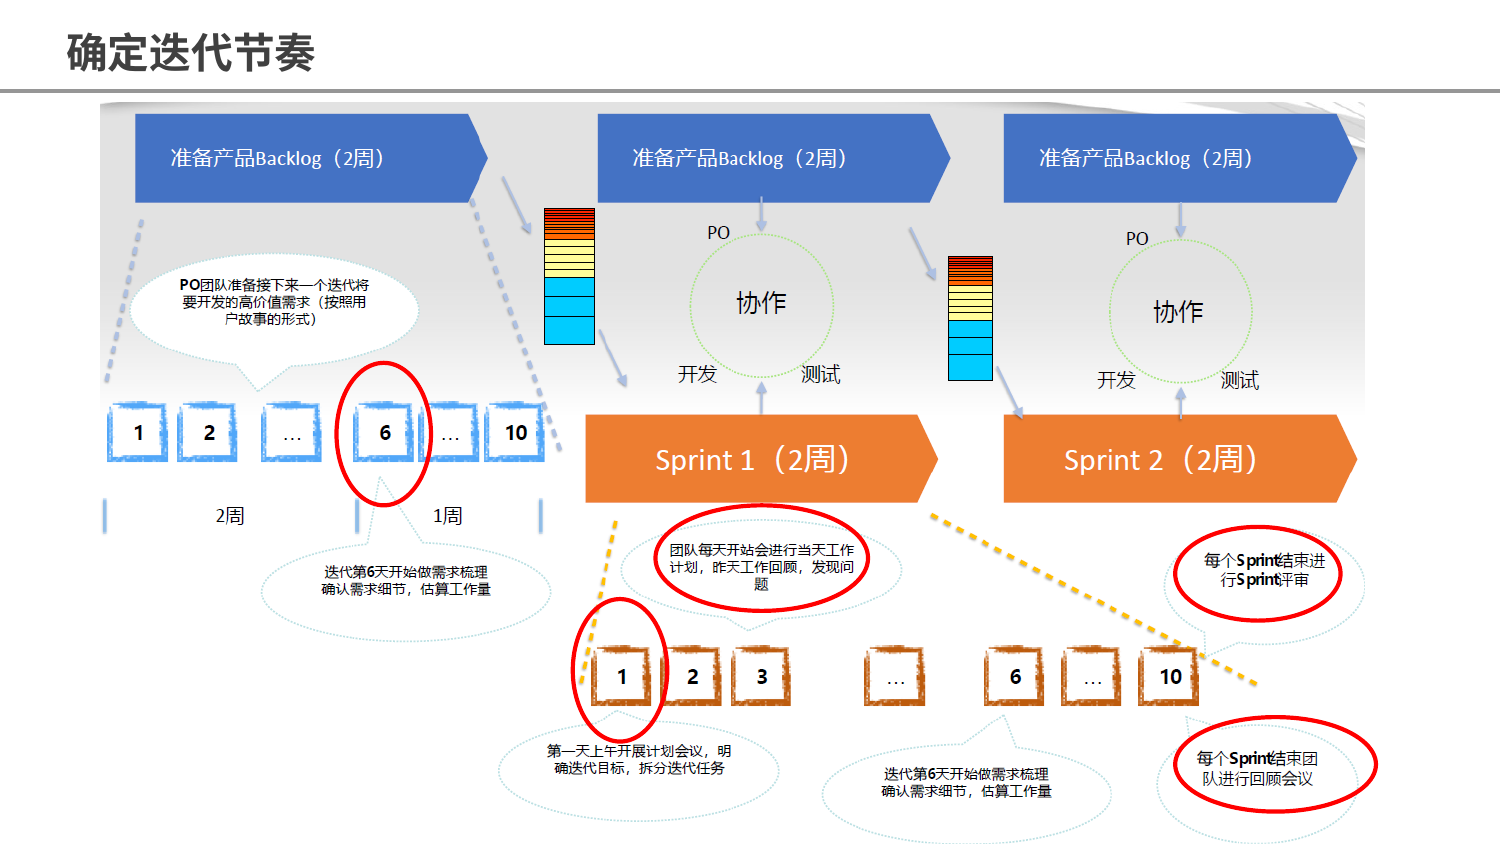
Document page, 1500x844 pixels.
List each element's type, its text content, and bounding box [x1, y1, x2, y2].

text_box [1368, 742, 1379, 786]
text_box 确定迭代节奏 [51, 9, 632, 85]
picture [100, 101, 1365, 844]
